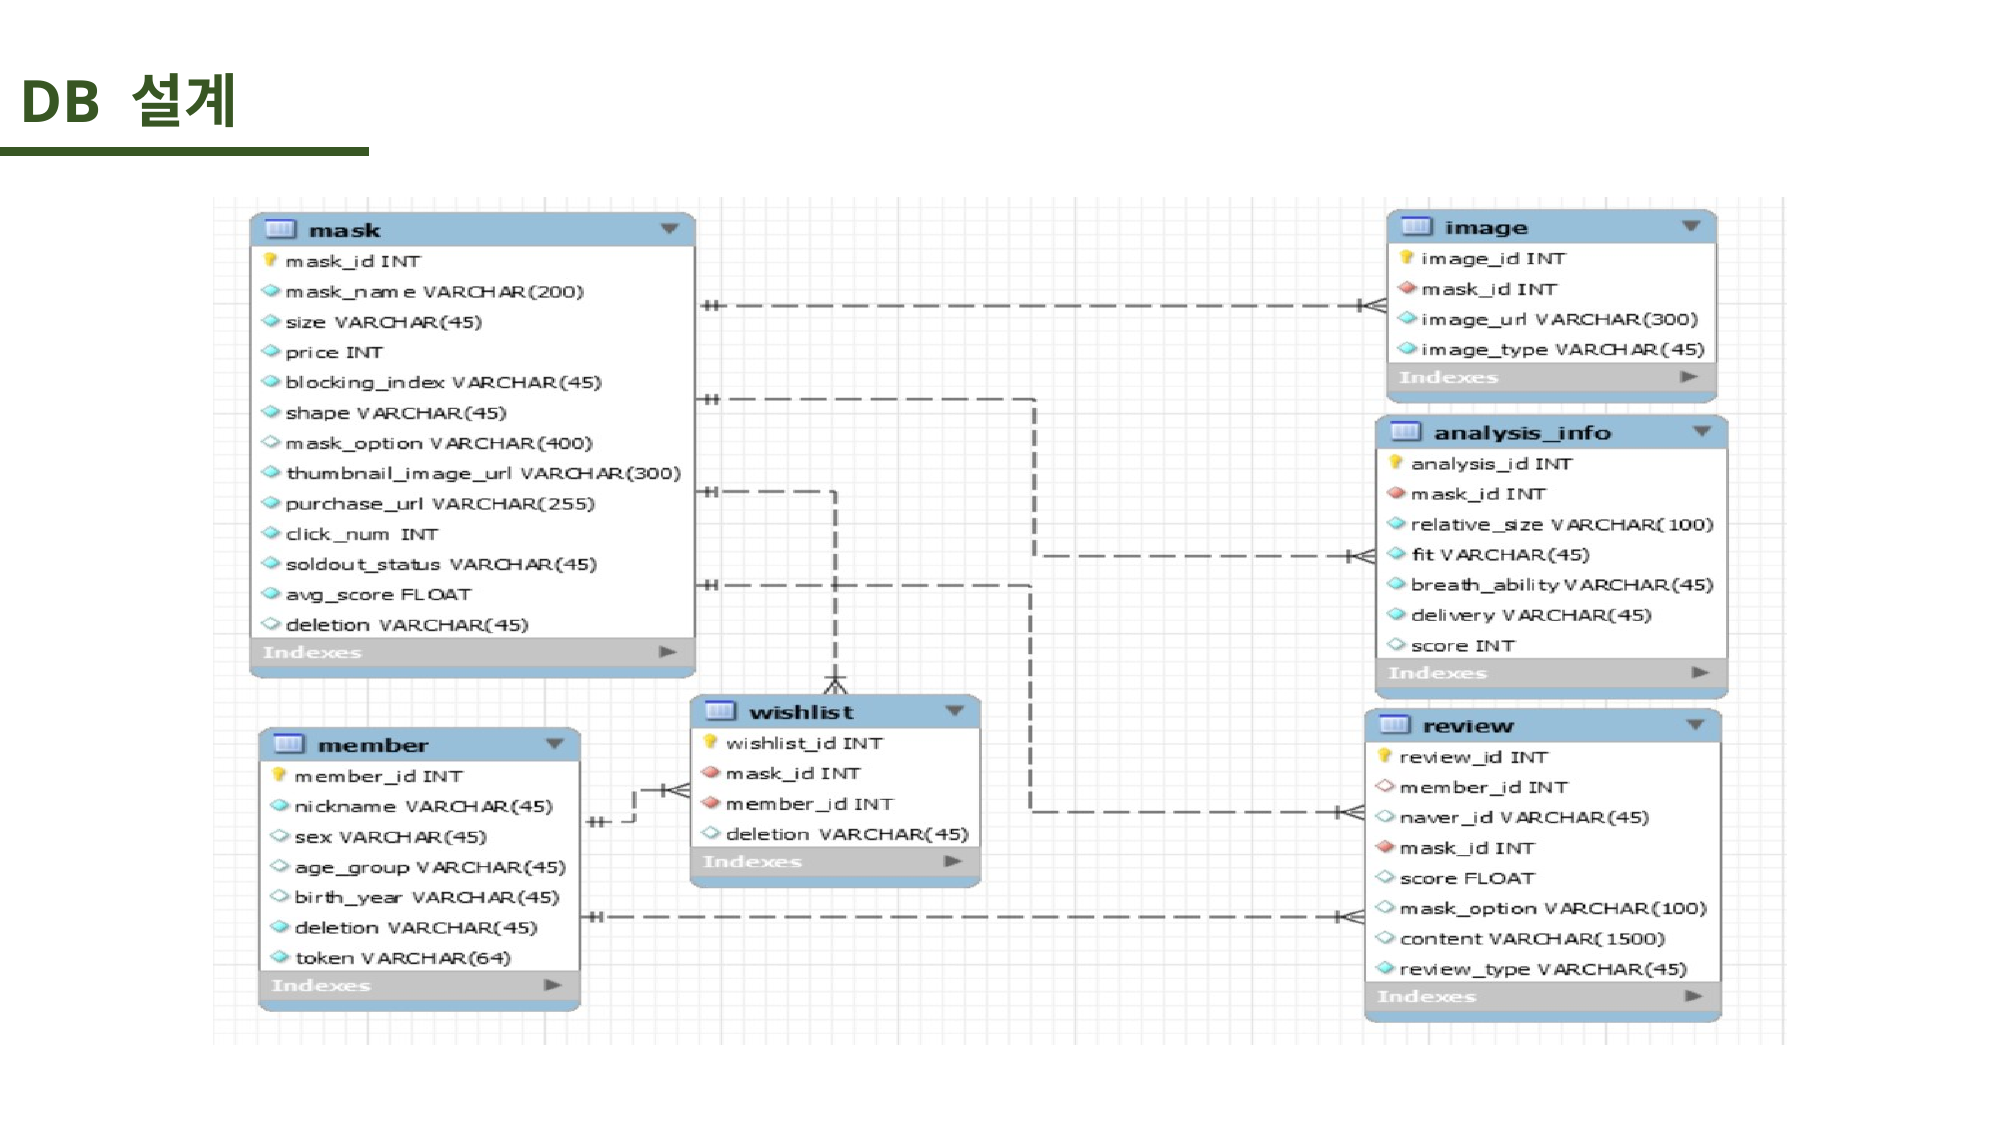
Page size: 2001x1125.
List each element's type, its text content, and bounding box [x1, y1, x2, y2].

text_box [0, 147, 369, 156]
picture [213, 197, 1787, 1045]
text_box DB 설계 [4, 56, 253, 142]
